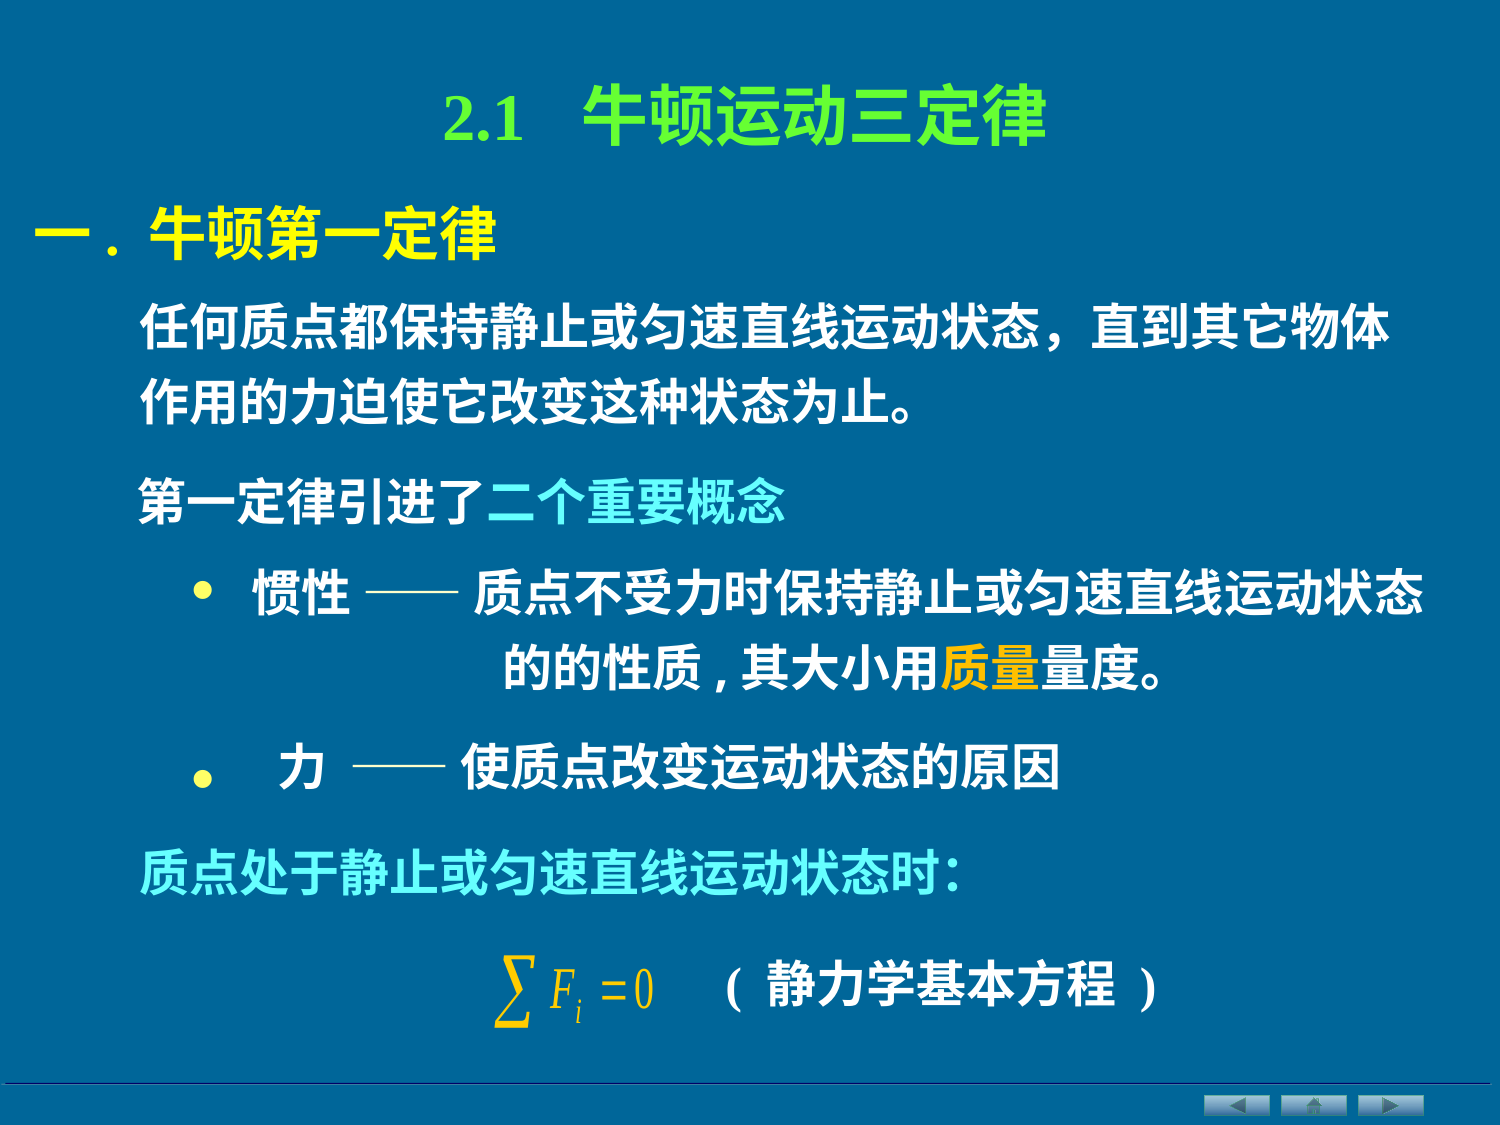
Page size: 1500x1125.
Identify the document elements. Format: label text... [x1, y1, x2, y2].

text_box 第一定律引进了二个重要概念 [121, 463, 857, 538]
text_box • [176, 538, 230, 633]
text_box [491, 951, 659, 1036]
text_box 质点处于静止或匀速直线运动状态时： [125, 833, 1235, 909]
text_box ( 静力学基本方程 ) [710, 945, 1199, 1021]
text_box 2.1 牛顿运动三定律 [427, 65, 1140, 161]
text_box 惯性 —— 质点不受力时保持静止或匀速直线运动状态的的性质,其大小用质量量度。 [236, 538, 1447, 704]
text_box 任何质点都保持静止或匀速直线运动状态，直到其它物体作用的力迫使它改变这种状态为止。 [125, 273, 1425, 439]
text_box 力 —— 使质点改变运动状态的原因 [238, 727, 1289, 803]
text_box • [177, 727, 231, 822]
text_box 一. 牛顿第一定律 [18, 189, 513, 275]
